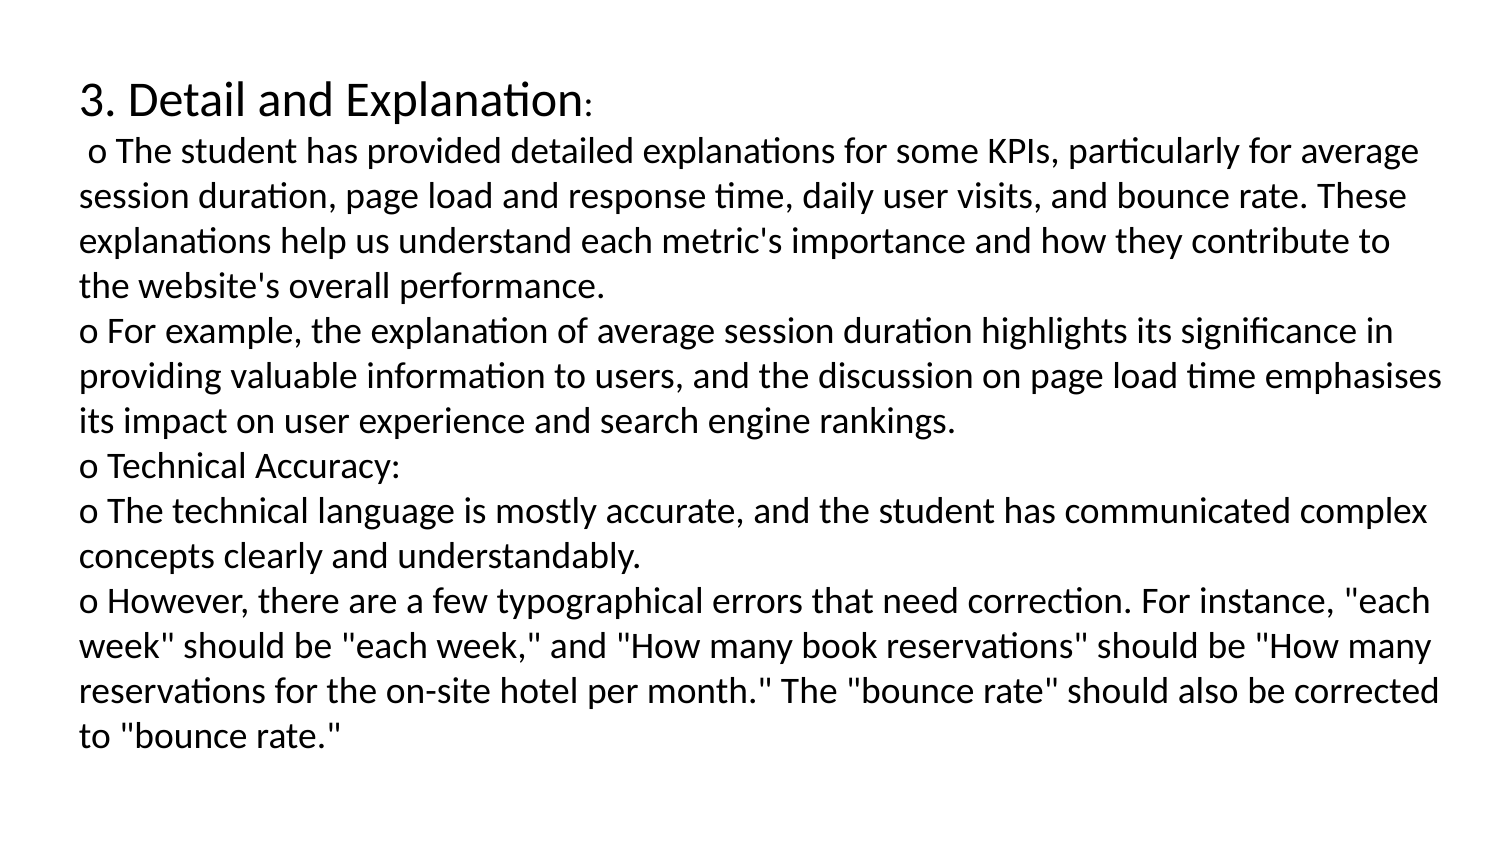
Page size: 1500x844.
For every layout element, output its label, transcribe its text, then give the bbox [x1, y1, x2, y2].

text_box 3. Detail and Explanation: o The student has provided detailed explanations for some KPIs, particularly for average session duration, page load and response time, daily user visits, and bounce rate. These explanations help us understand each metric's importance and how they contribute to the website's overall performance. o For example, the explanation of average session duration highlights its significance in providing valuable information to users, and the discussion on page load time emphasises its impact on user experience and search engine rankings. o Technical Accuracy: o The technical language is mostly accurate, and the student has communicated complex concepts clearly and understandably. o However, there are a few typographical errors that need correction. For instance, "each week" should be "each week," and "How many book reservations" should be "How many reservations for the on-site hotel per month." The "bounce rate" should also be corrected to "bounce rate." [64, 59, 1463, 764]
